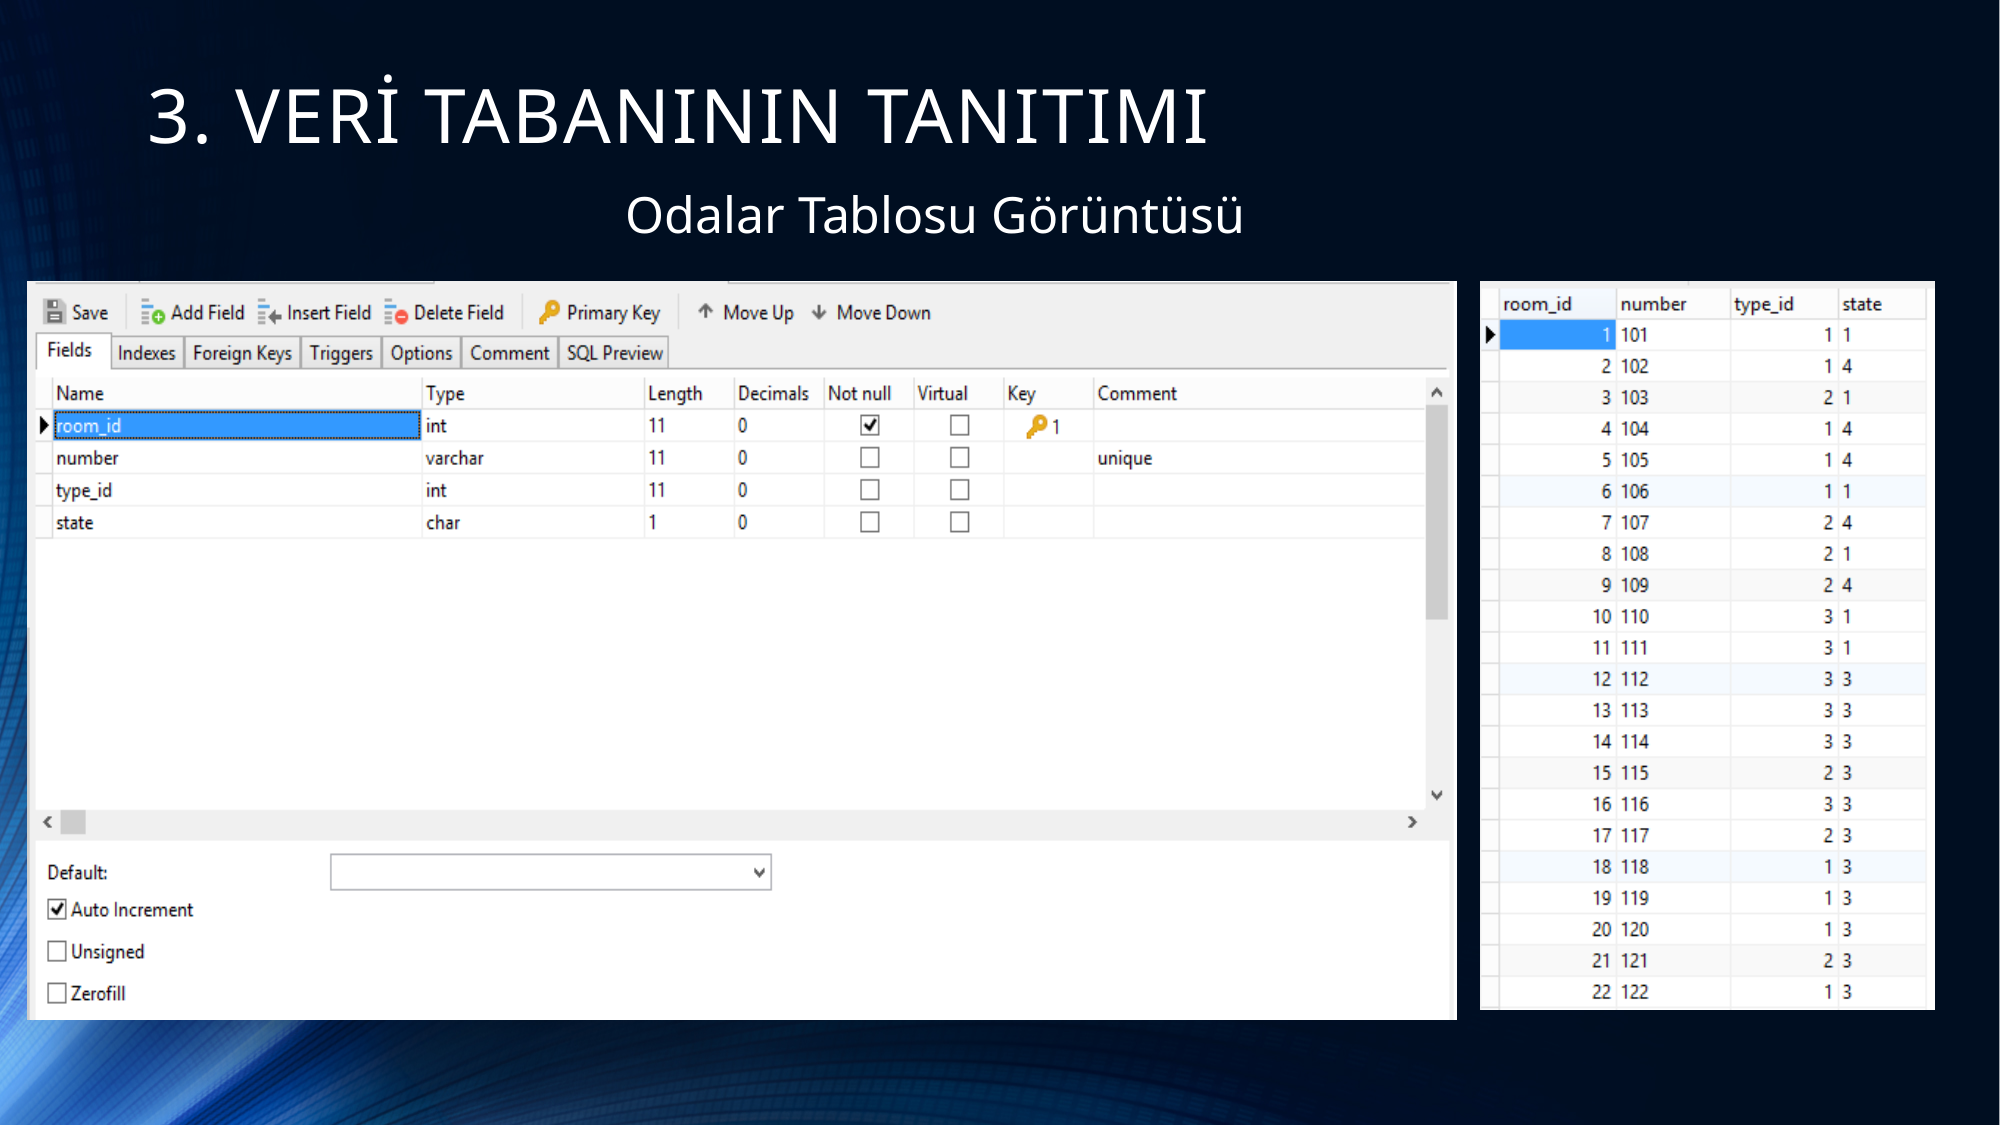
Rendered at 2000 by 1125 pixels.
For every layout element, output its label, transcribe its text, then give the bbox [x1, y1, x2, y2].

picture [0, 0, 2000, 1125]
text_box 3. VERİ TABANININ TANITIMI [132, 46, 1483, 166]
text_box Odalar Tablosu Görüntüsü [610, 175, 1261, 251]
